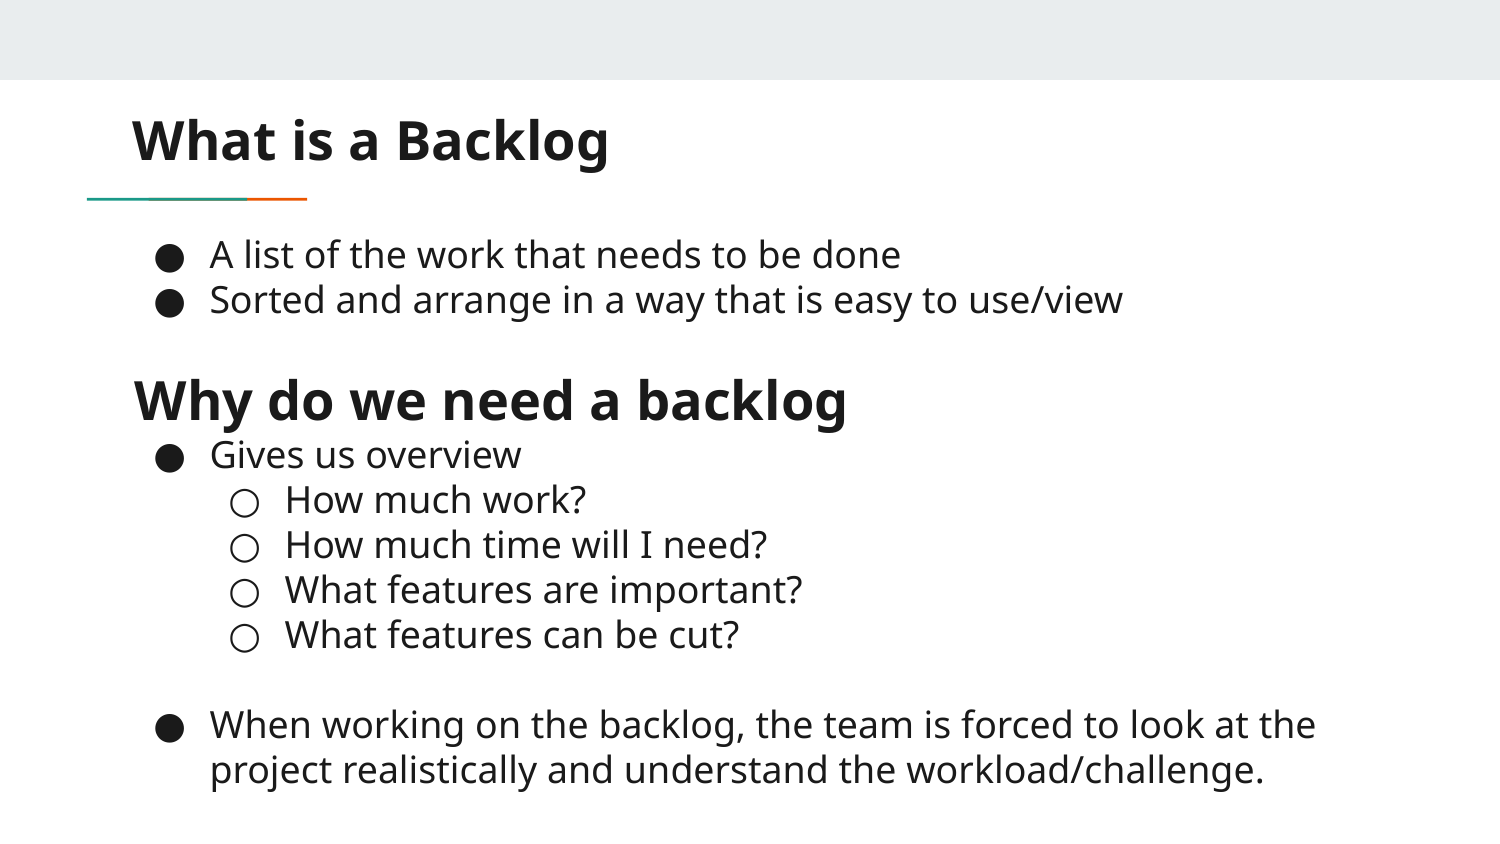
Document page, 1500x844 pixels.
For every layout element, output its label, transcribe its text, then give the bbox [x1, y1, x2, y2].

title A list of the work that needs to be done Sorted and arrange in a way that is easy to use/view Why do we need a backlog Gives us overview How much work? How much time will I need? What features are important? What features can be cut? When working on the backlog, the team is forced to look at the project realistically and understand the workload/challenge. [119, 216, 1374, 813]
title What is a Backlog [117, 91, 1500, 180]
